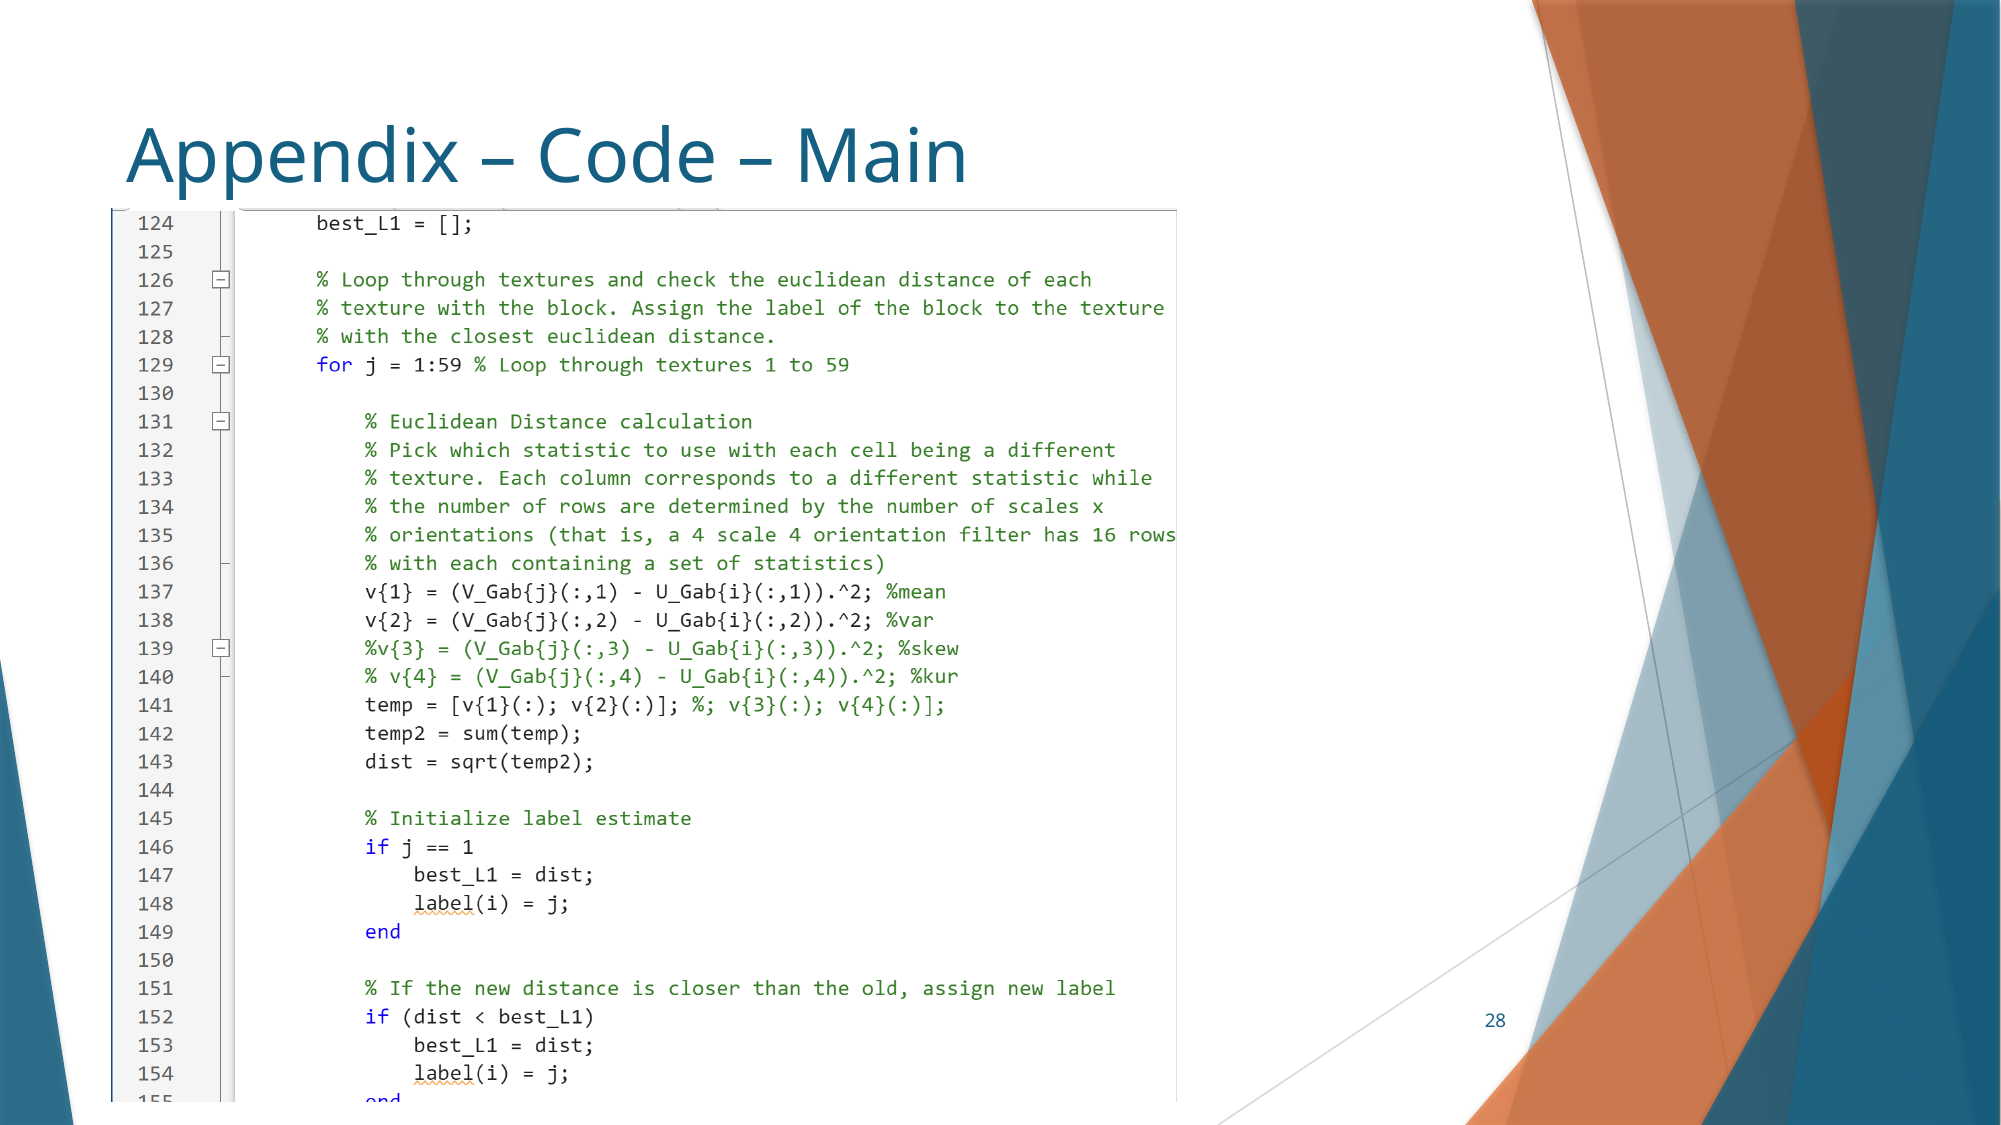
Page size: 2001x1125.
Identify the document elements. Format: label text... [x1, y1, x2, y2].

title Appendix – Code – Main [111, 99, 1522, 317]
slide_number 28 [1409, 991, 1522, 1051]
picture [110, 207, 1177, 1103]
